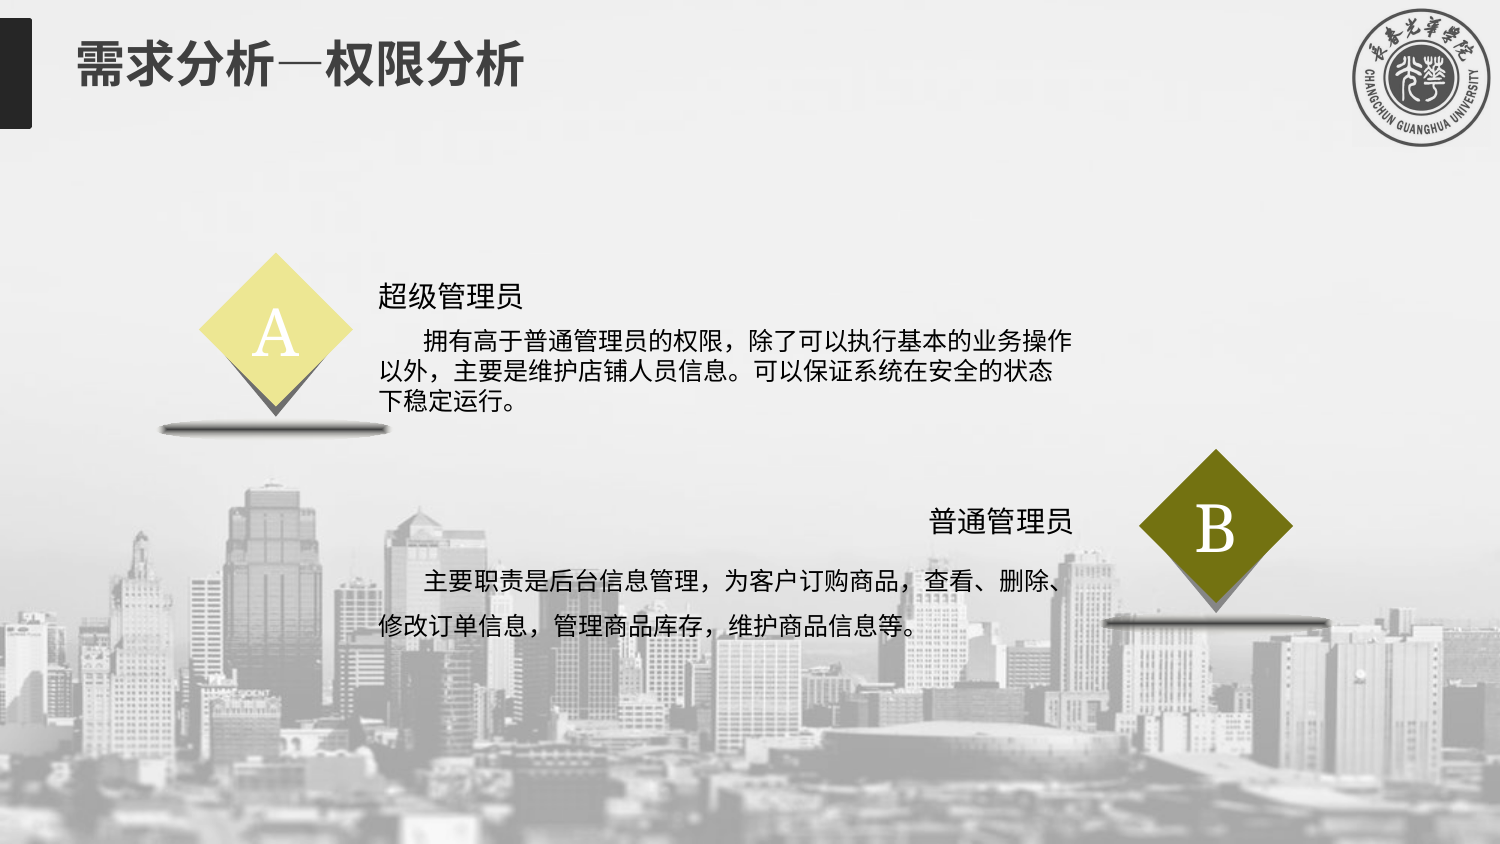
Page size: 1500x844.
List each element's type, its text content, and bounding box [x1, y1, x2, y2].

text_box 超级管理员 拥有高于普通管理员的权限，除了可以执行基本的业务操作以外，主要是维护店铺人员信息。可以保证系统在安全的状态下稳定运行。 [362, 252, 1094, 424]
text_box 需求分析—权限分析 [75, 32, 609, 93]
table_cell 创建时间 [0, 0, 1500, 844]
text_box [0, 18, 32, 129]
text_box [1138, 448, 1294, 614]
text_box 普通管理员 主要职责是后台信息管理，为客户订购商品，查看、删除、修改订单信息，管理商品库存，维护商品信息等。 [362, 477, 1092, 649]
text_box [198, 252, 354, 417]
text_box [155, 420, 394, 441]
text_box [1096, 614, 1336, 635]
